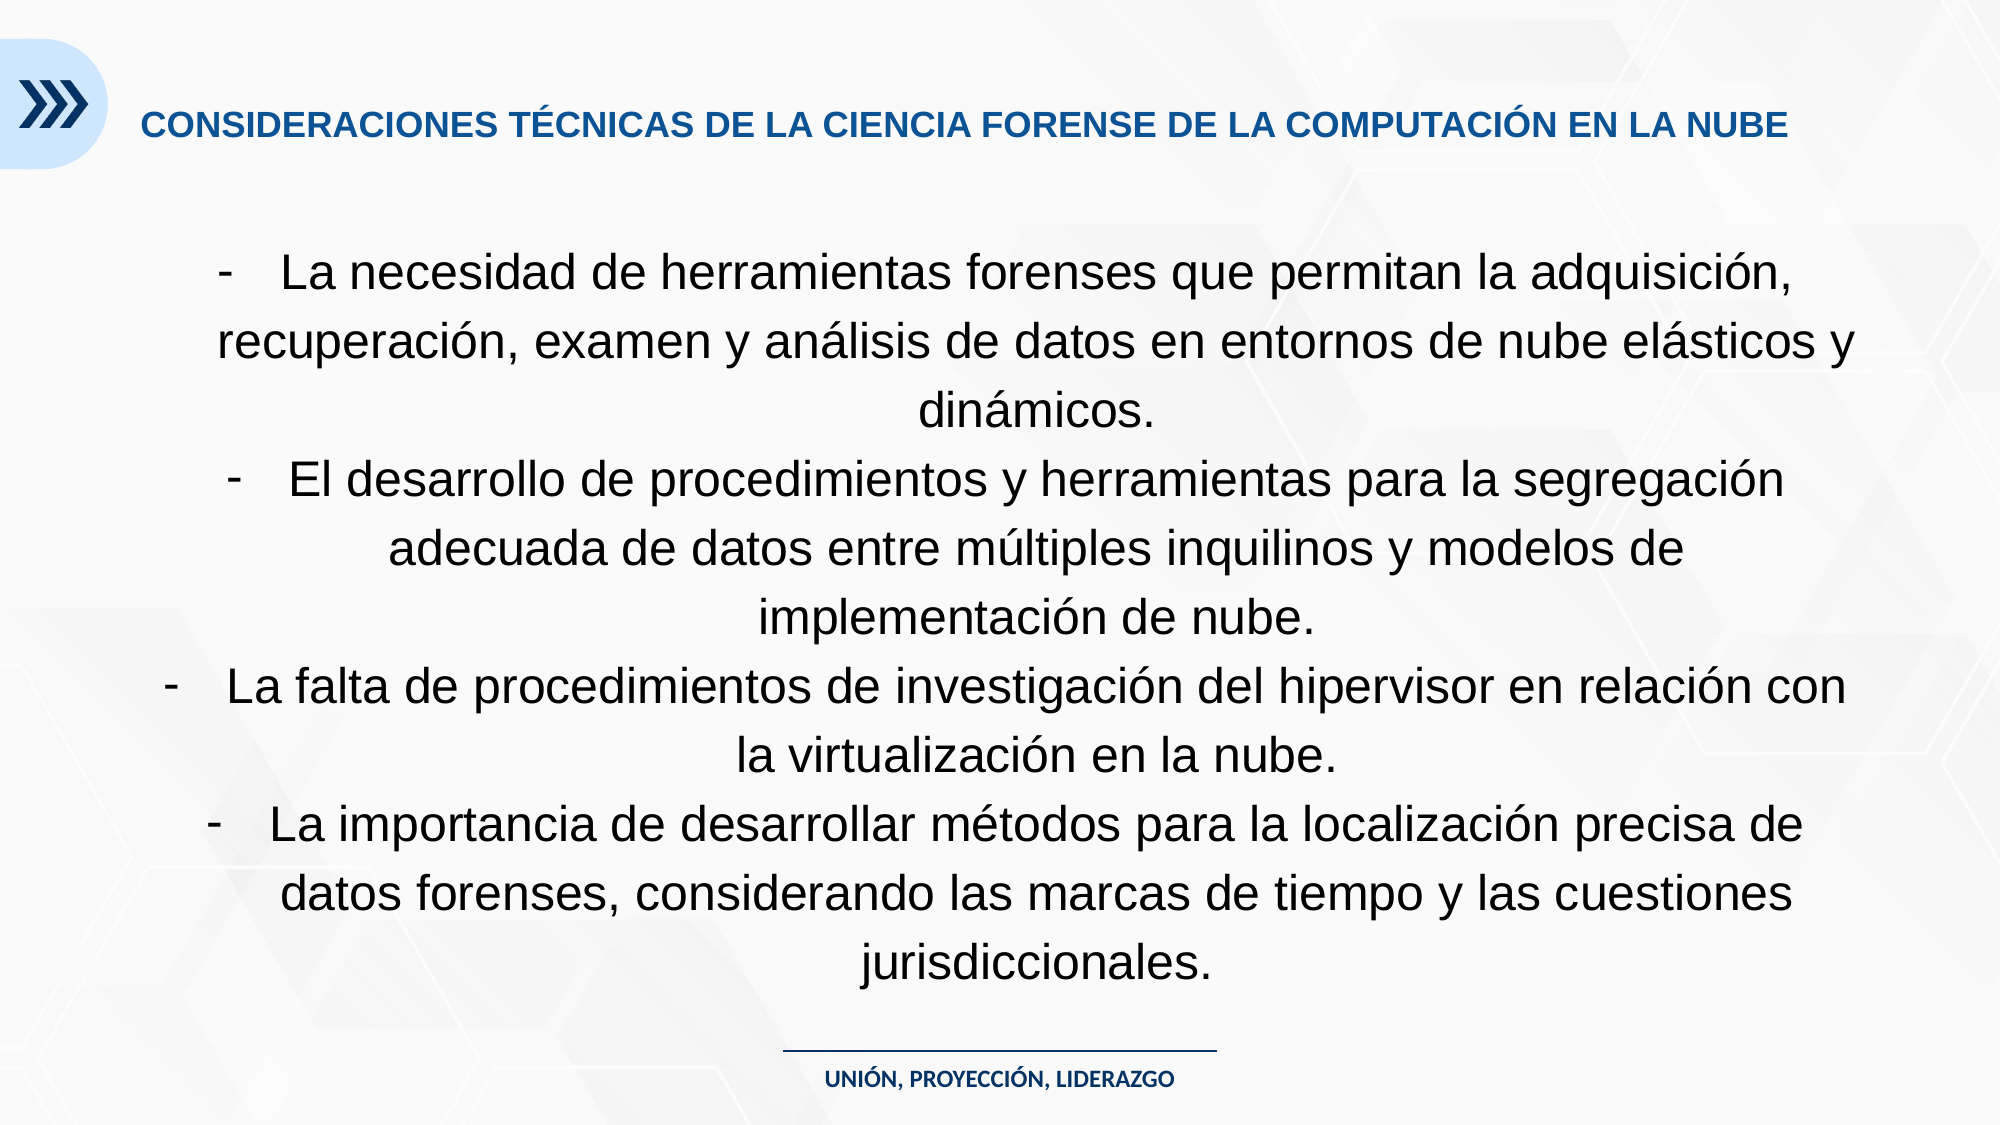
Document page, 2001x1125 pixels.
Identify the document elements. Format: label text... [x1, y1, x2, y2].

list CONSIDERACIONES TÉCNICAS DE LA CIENCIA FORENSE DE LA COMPUTACIÓN EN LA NUBE [125, 99, 1875, 173]
text_box La necesidad de herramientas forenses que permitan la adquisición, recuperación, examen y análisis de datos en entornos de nube elásticos y dinámicos. El desarrollo de procedimientos y herramientas para la segregación adecuada de datos entre múltiples inquilinos y modelos de implementación de nube. La falta de procedimientos de investigación del hipervisor en relación con la virtualización en la nube. La importancia de desarrollar métodos para la localización precisa de datos forenses, considerando las marcas de tiempo y las cuestiones jurisdiccionales. [119, 313, 1880, 959]
picture [0, 0, 2000, 1125]
